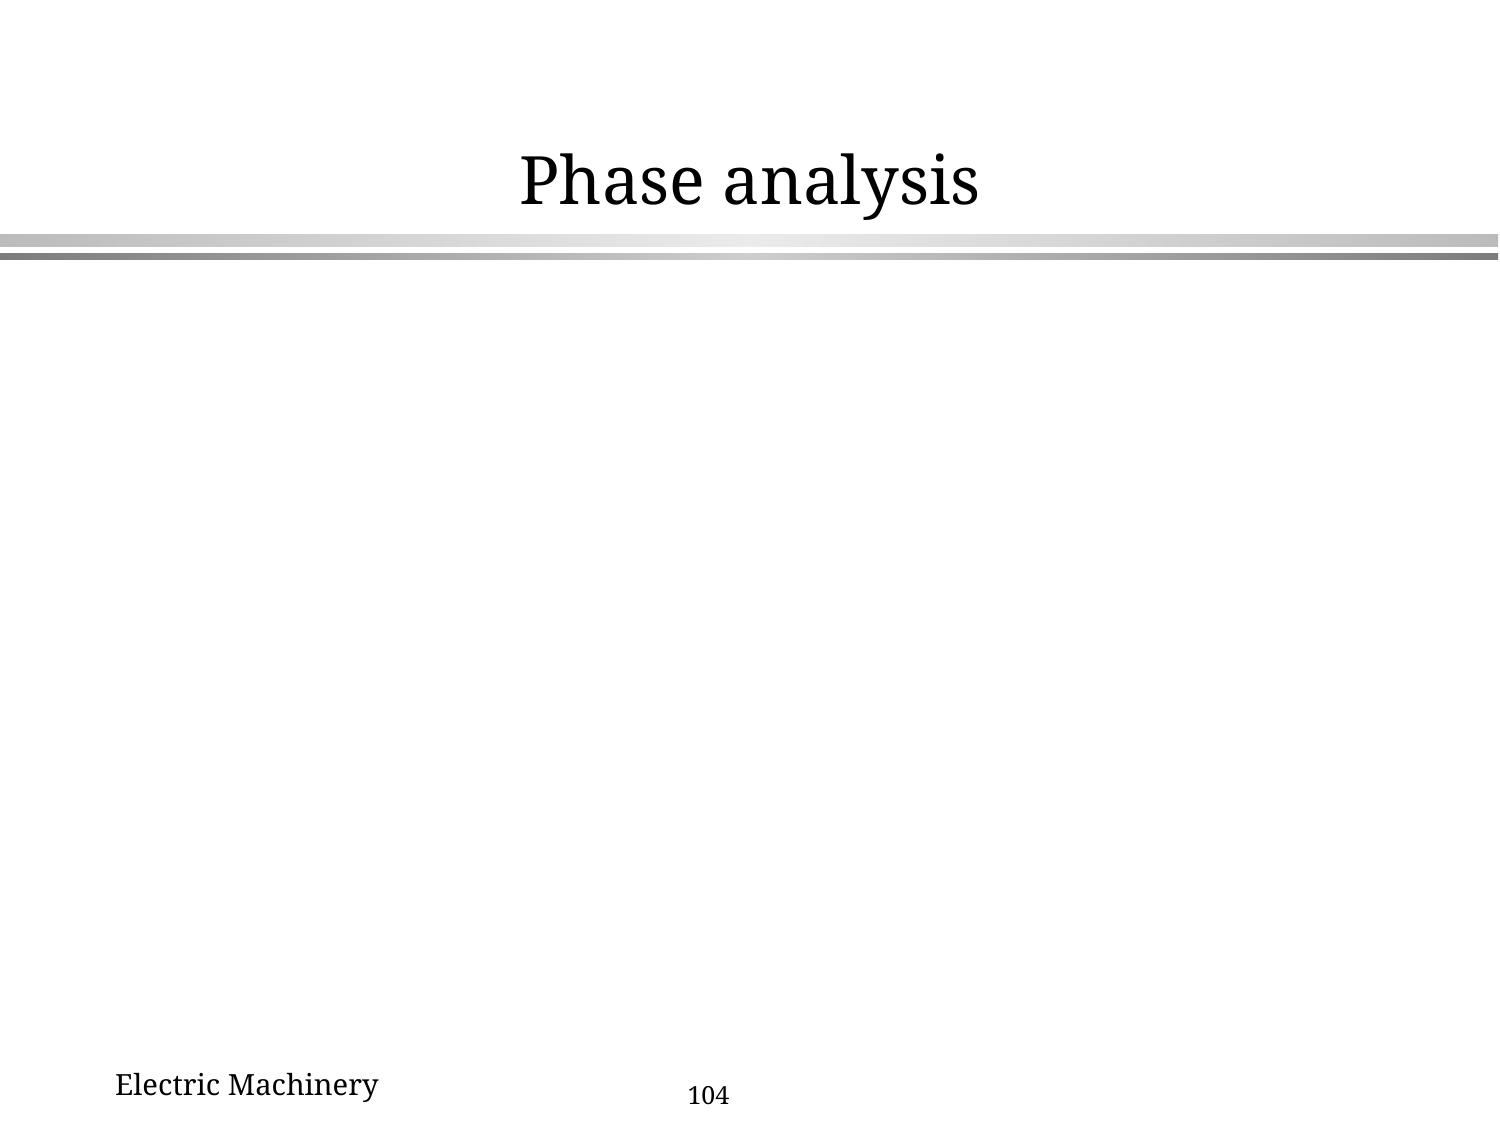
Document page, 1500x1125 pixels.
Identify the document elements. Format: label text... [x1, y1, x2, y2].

footer Electric Machinery [100, 1058, 576, 1090]
title Phase analysis [112, 37, 1388, 225]
